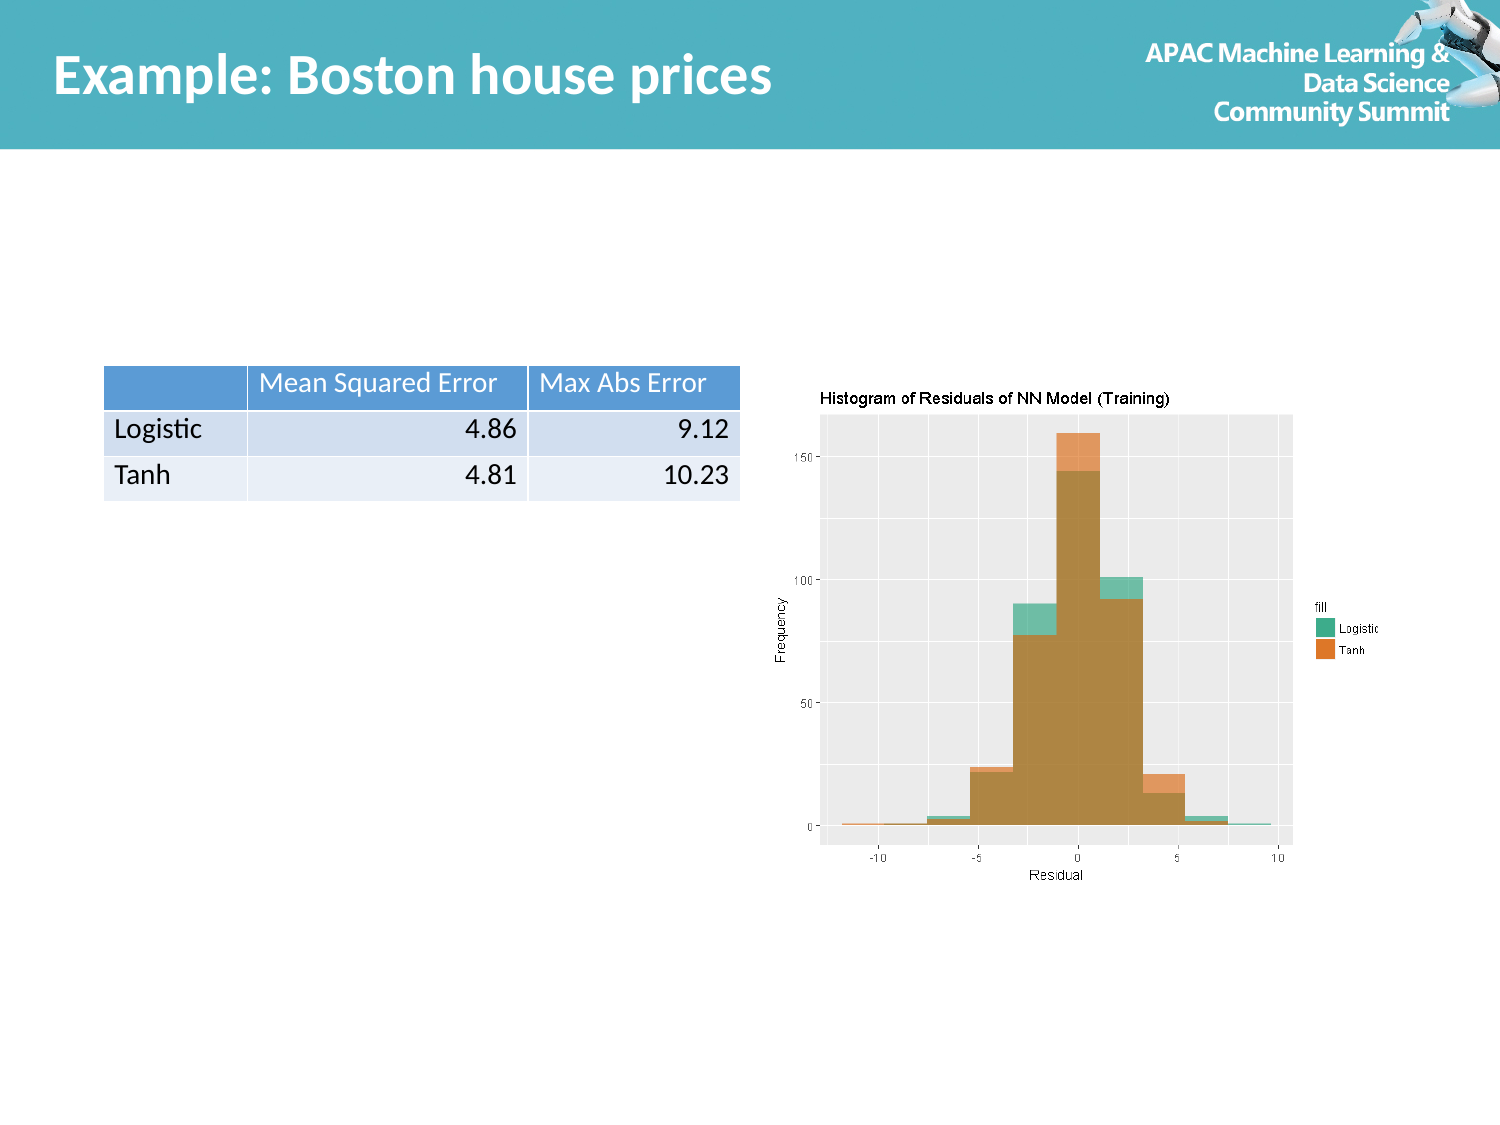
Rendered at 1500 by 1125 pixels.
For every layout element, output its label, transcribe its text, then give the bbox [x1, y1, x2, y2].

table_cell 9.12 [529, 412, 740, 456]
table_cell Logistic [104, 412, 247, 456]
table_header Mean Squared Error [248, 366, 527, 410]
table_cell 4.86 [248, 412, 527, 456]
title Example: Boston house prices [38, 13, 1462, 138]
table_cell Tanh [104, 457, 247, 501]
table_header [104, 366, 247, 410]
table_header Max Abs Error [529, 366, 740, 410]
picture [0, 0, 1500, 1125]
table_cell 4.81 [248, 457, 527, 501]
table_cell 10.23 [529, 457, 740, 501]
